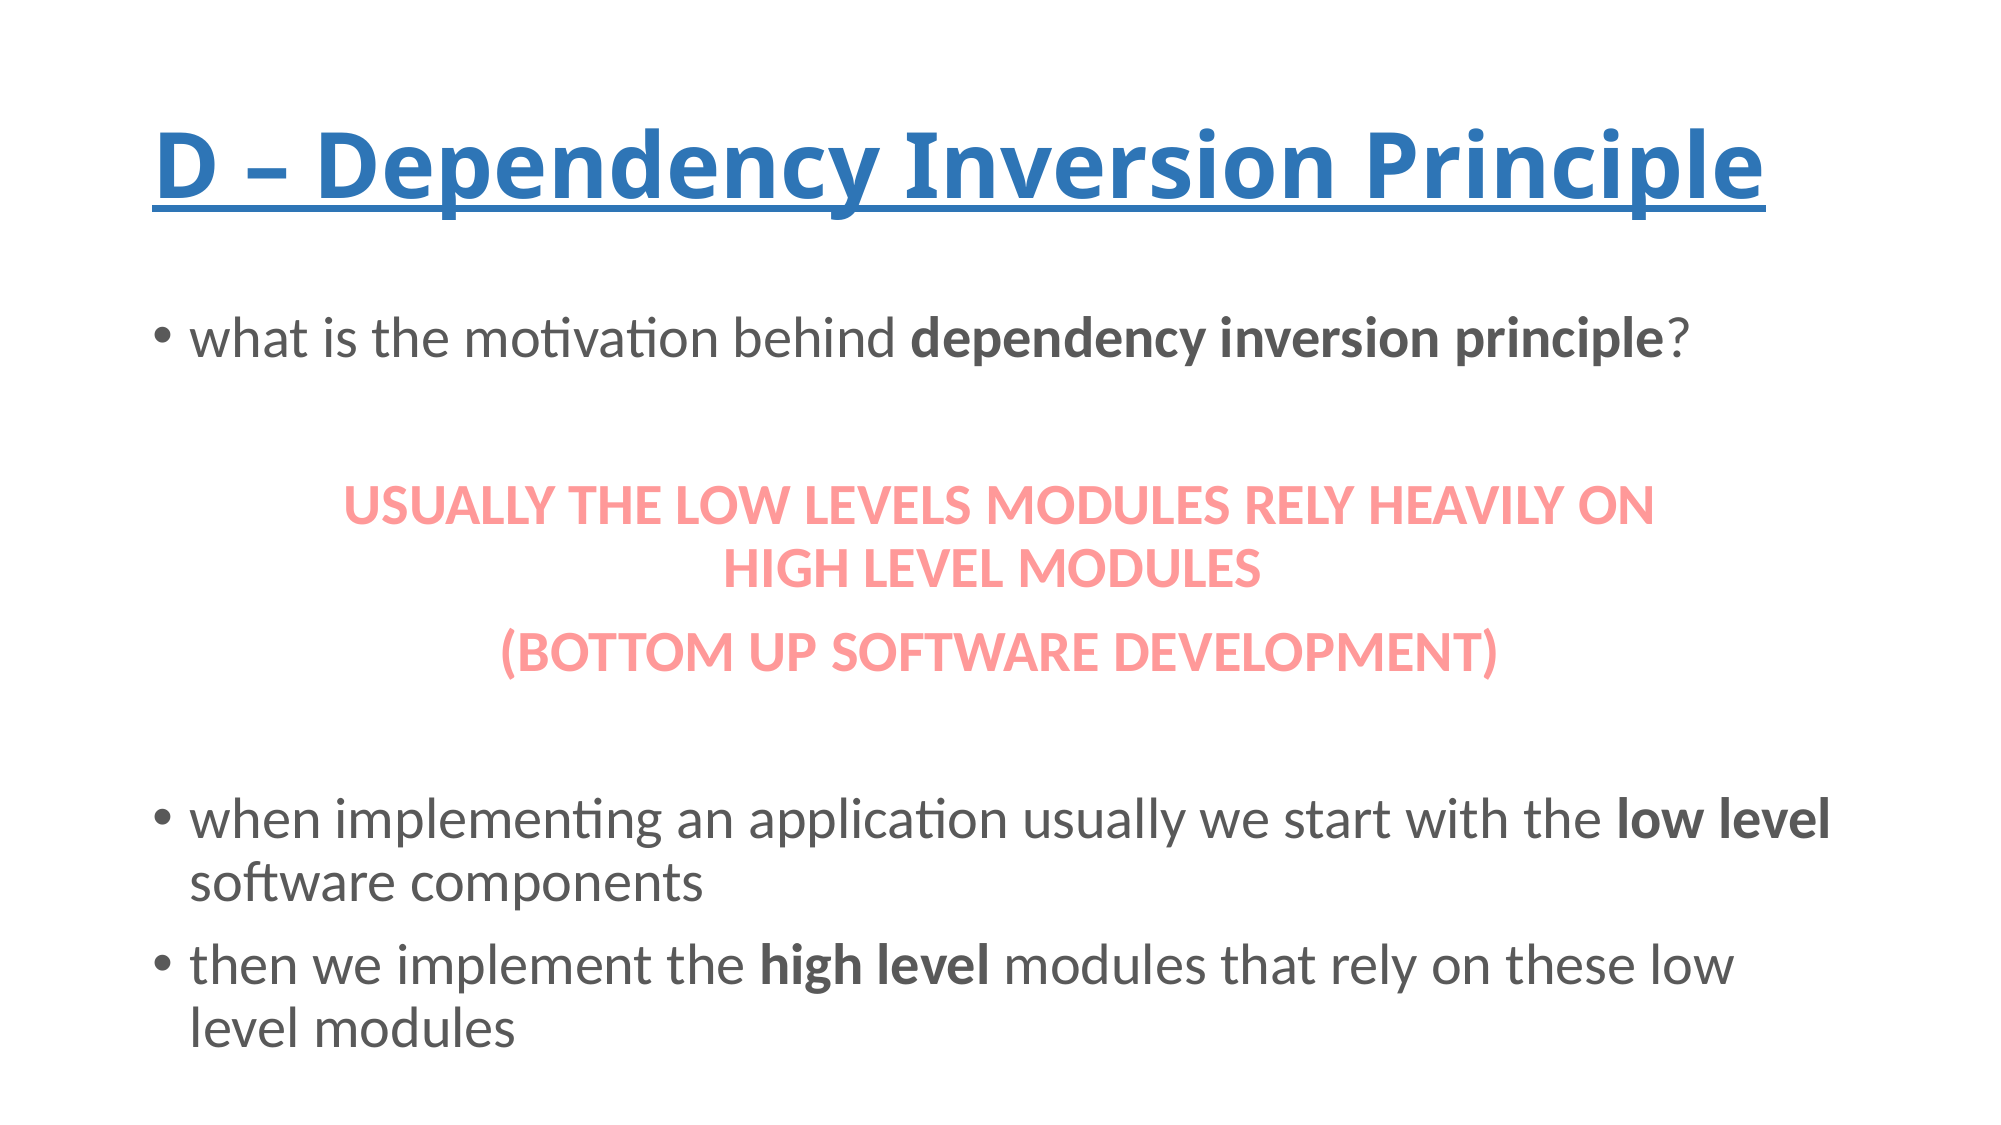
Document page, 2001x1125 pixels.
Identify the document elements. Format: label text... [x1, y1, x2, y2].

title D – Dependency Inversion Principle [137, 59, 1863, 278]
list what is the motivation behind dependency inversion principle? USUALLY THE LOW LEVELS MODULES RELY HEAVILY ON HIGH LEVEL MODULES (BOTTOM UP SOFTWARE DEVELOPMENT) when implementing an application usually we start with the low level software components then we implement the high level modules that rely on these low level modules [137, 299, 1863, 1100]
